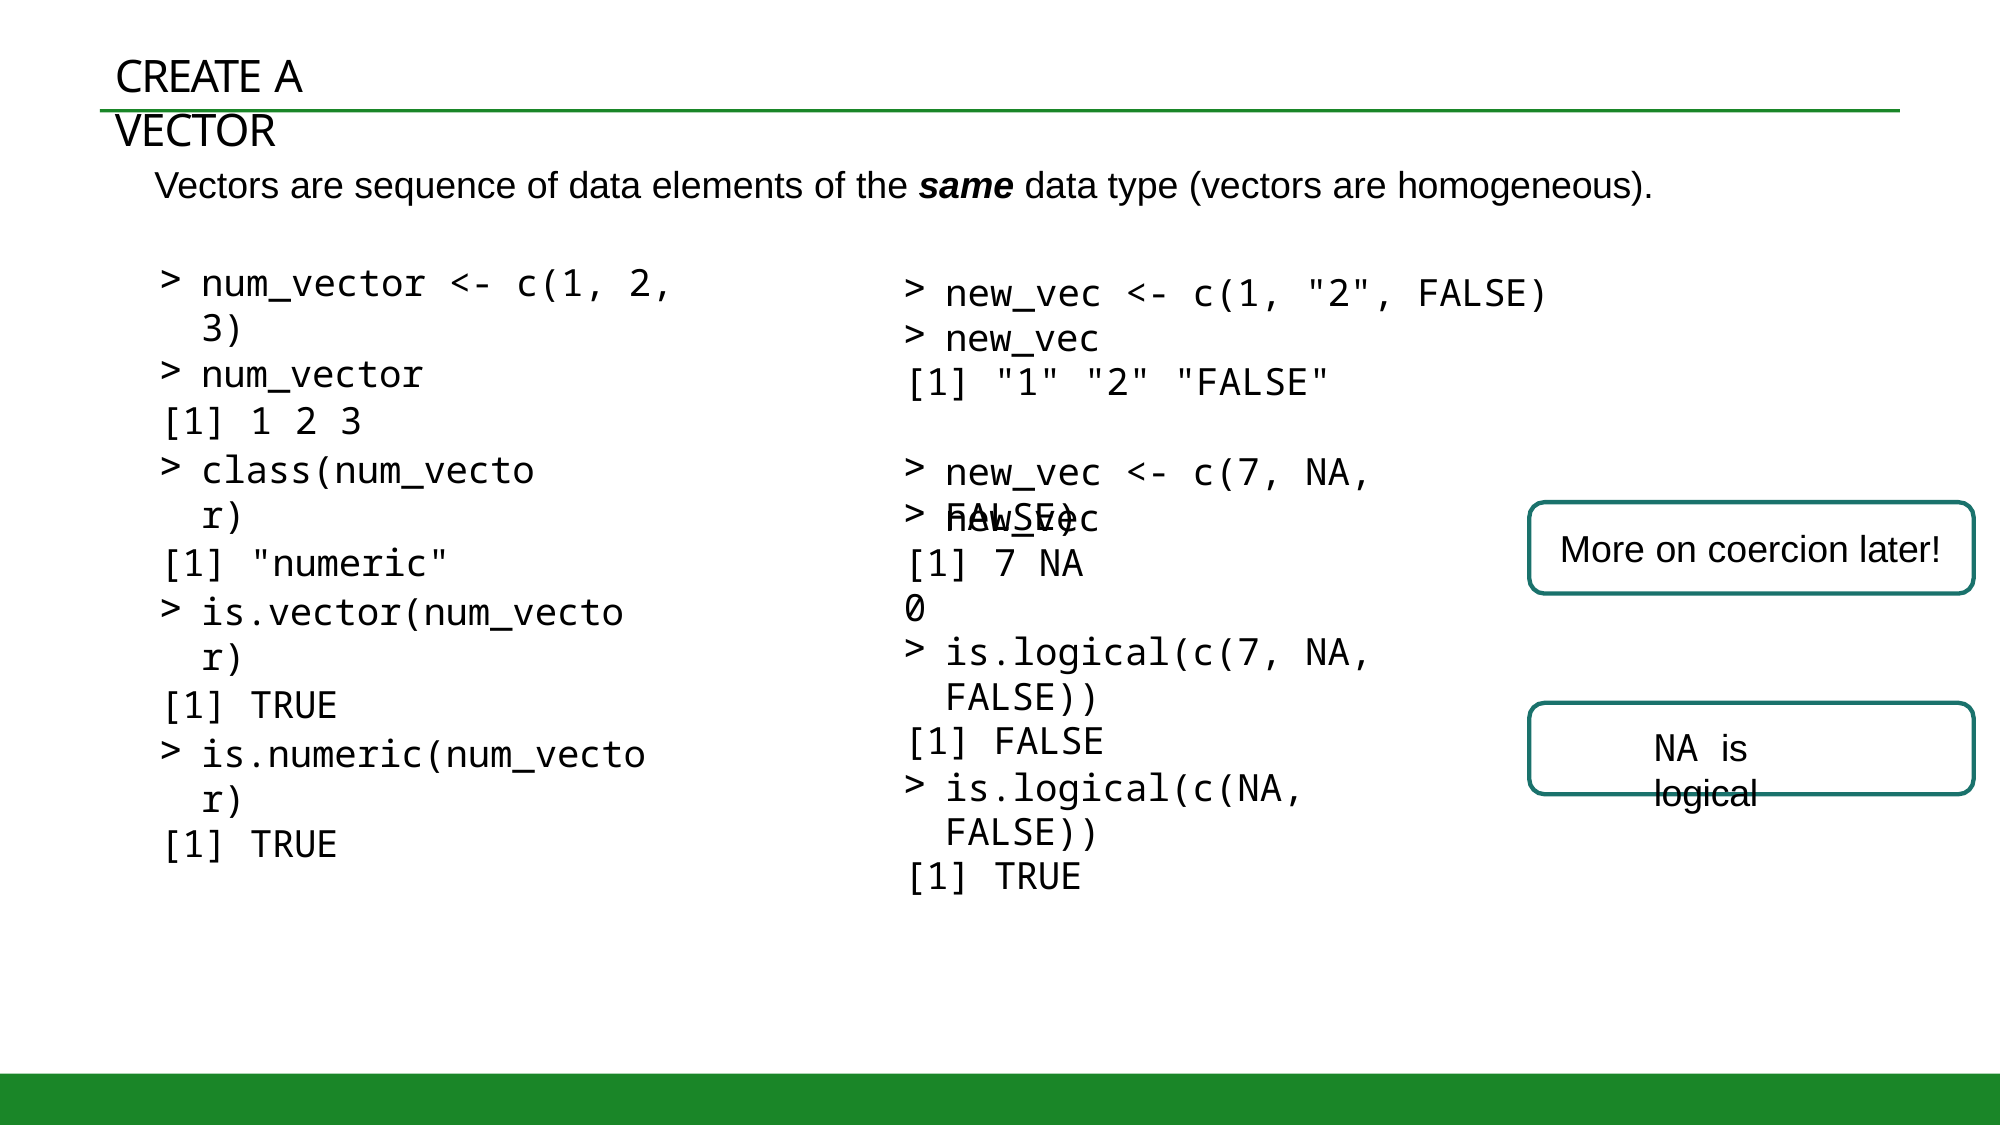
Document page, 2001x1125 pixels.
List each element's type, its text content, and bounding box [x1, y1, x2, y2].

text_box new_vec <- c(7, NA, FALSE) [901, 445, 1483, 538]
title CREATE A VECTOR [112, 45, 448, 236]
text_box new_vec <- c(1, "2", FALSE) new_vec [1] "1" "2" "FALSE" [901, 266, 1575, 403]
text_box new_vec [1] 7 NA 0 [901, 491, 1112, 626]
text_box [1529, 502, 1974, 594]
text_box is.logical(c(7, NA, FALSE)) [1] FALSE [901, 626, 1503, 762]
text_box is.numeric(num_vector) [1] TRUE [157, 727, 656, 866]
text_box Vectors are sequence of data elements of the same data type (vectors are homogeneous). [152, 159, 1661, 207]
text_box More on coercion later! [1557, 523, 1946, 571]
text_box [1529, 702, 1974, 795]
text_box is.logical(c(NA, FALSE)) [1] TRUE [901, 762, 1441, 898]
text_box num_vector <- c(1, 2, 3) num_vector [1] 1 2 3 [157, 256, 697, 443]
text_box NA is logical [1651, 721, 1852, 814]
text_box class(num_vector) [1] "numeric" [157, 441, 553, 582]
text_box is.vector(num_vector) [1] TRUE [157, 582, 636, 726]
